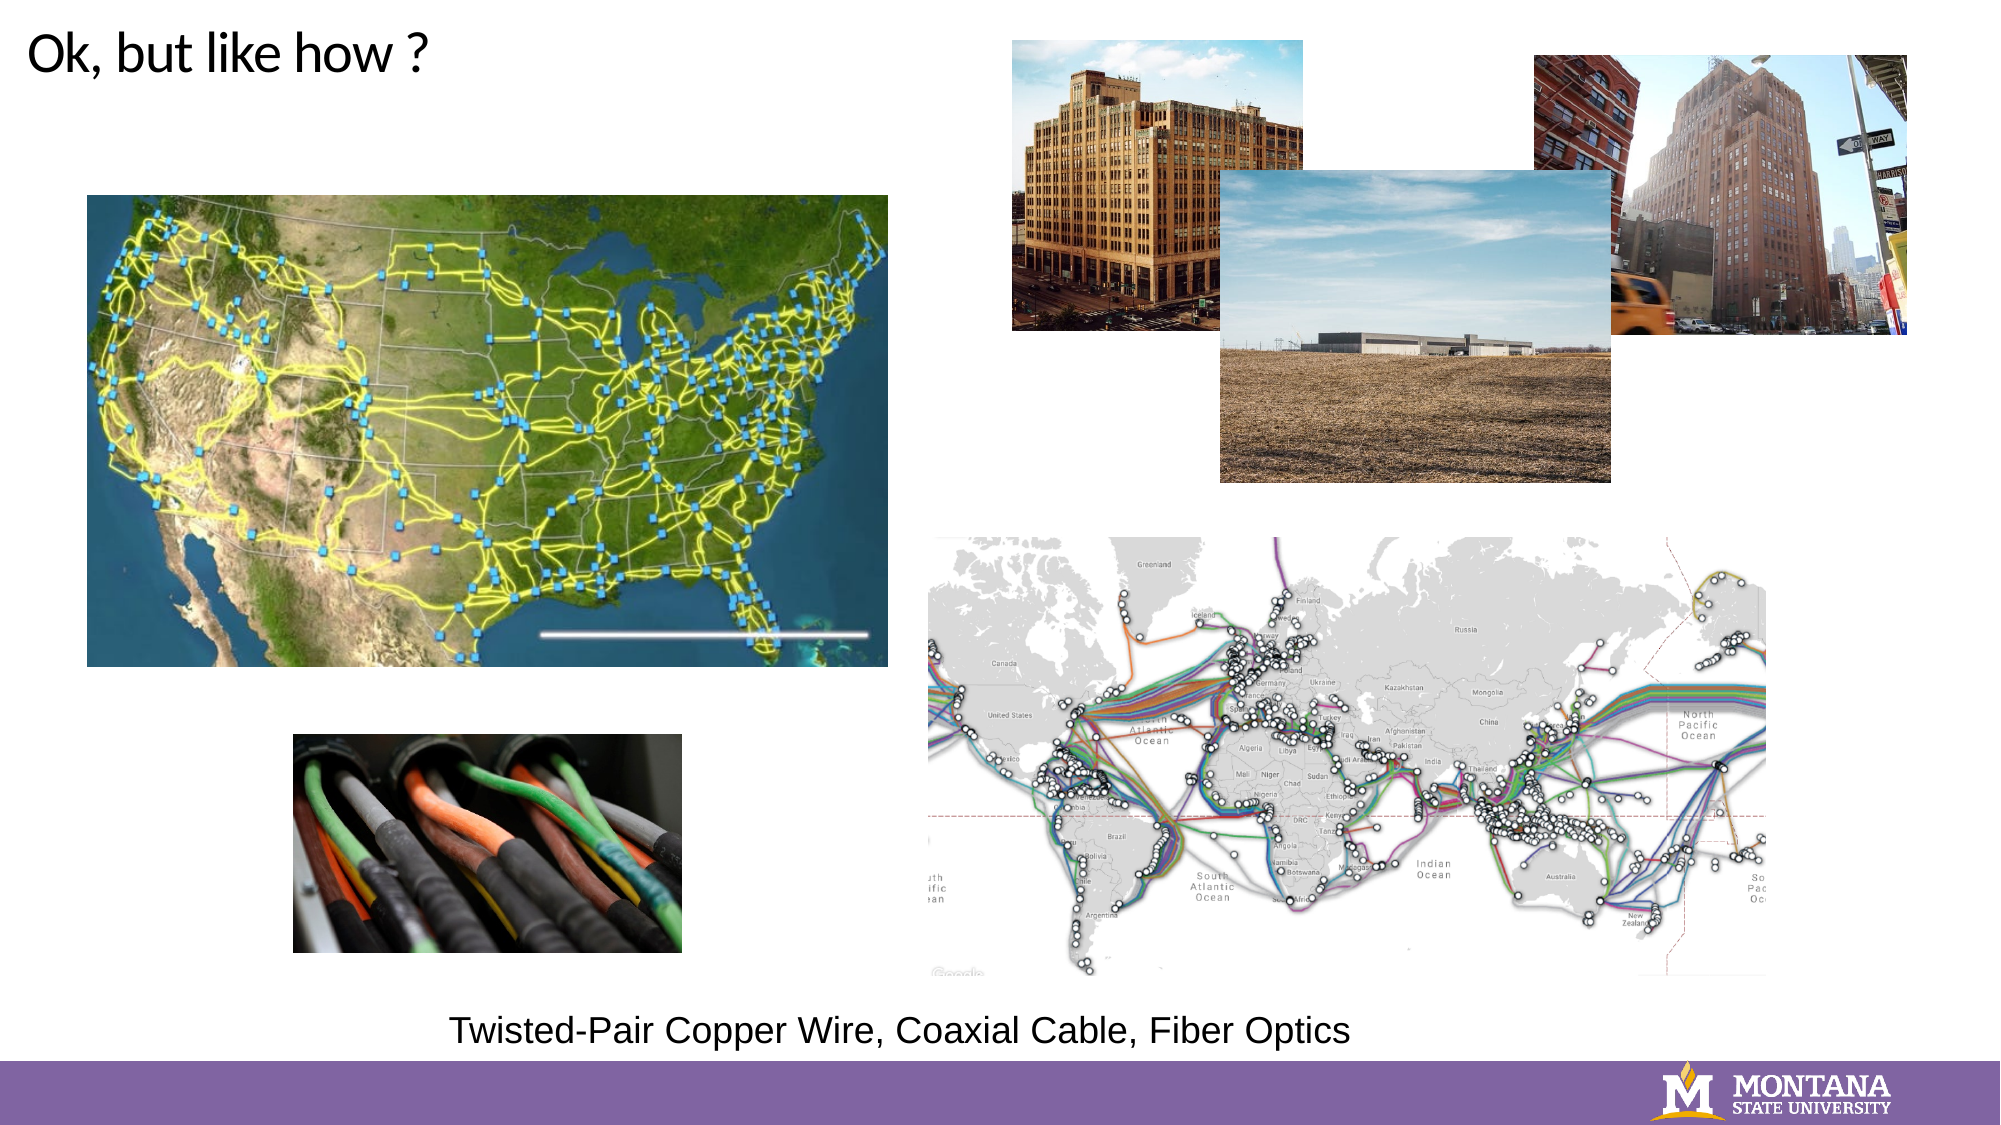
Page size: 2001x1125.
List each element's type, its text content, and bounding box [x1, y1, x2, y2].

picture [1012, 40, 1907, 484]
picture [1649, 1060, 1892, 1122]
text_box Twisted-Pair Copper Wire, Coaxial Cable, Fiber Optics [433, 998, 1367, 1059]
picture [87, 195, 888, 667]
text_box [0, 1060, 1647, 1125]
picture [293, 733, 682, 953]
picture [928, 537, 1767, 977]
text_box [1892, 1060, 2000, 1125]
text_box Ok, but like how ? [24, 12, 900, 85]
